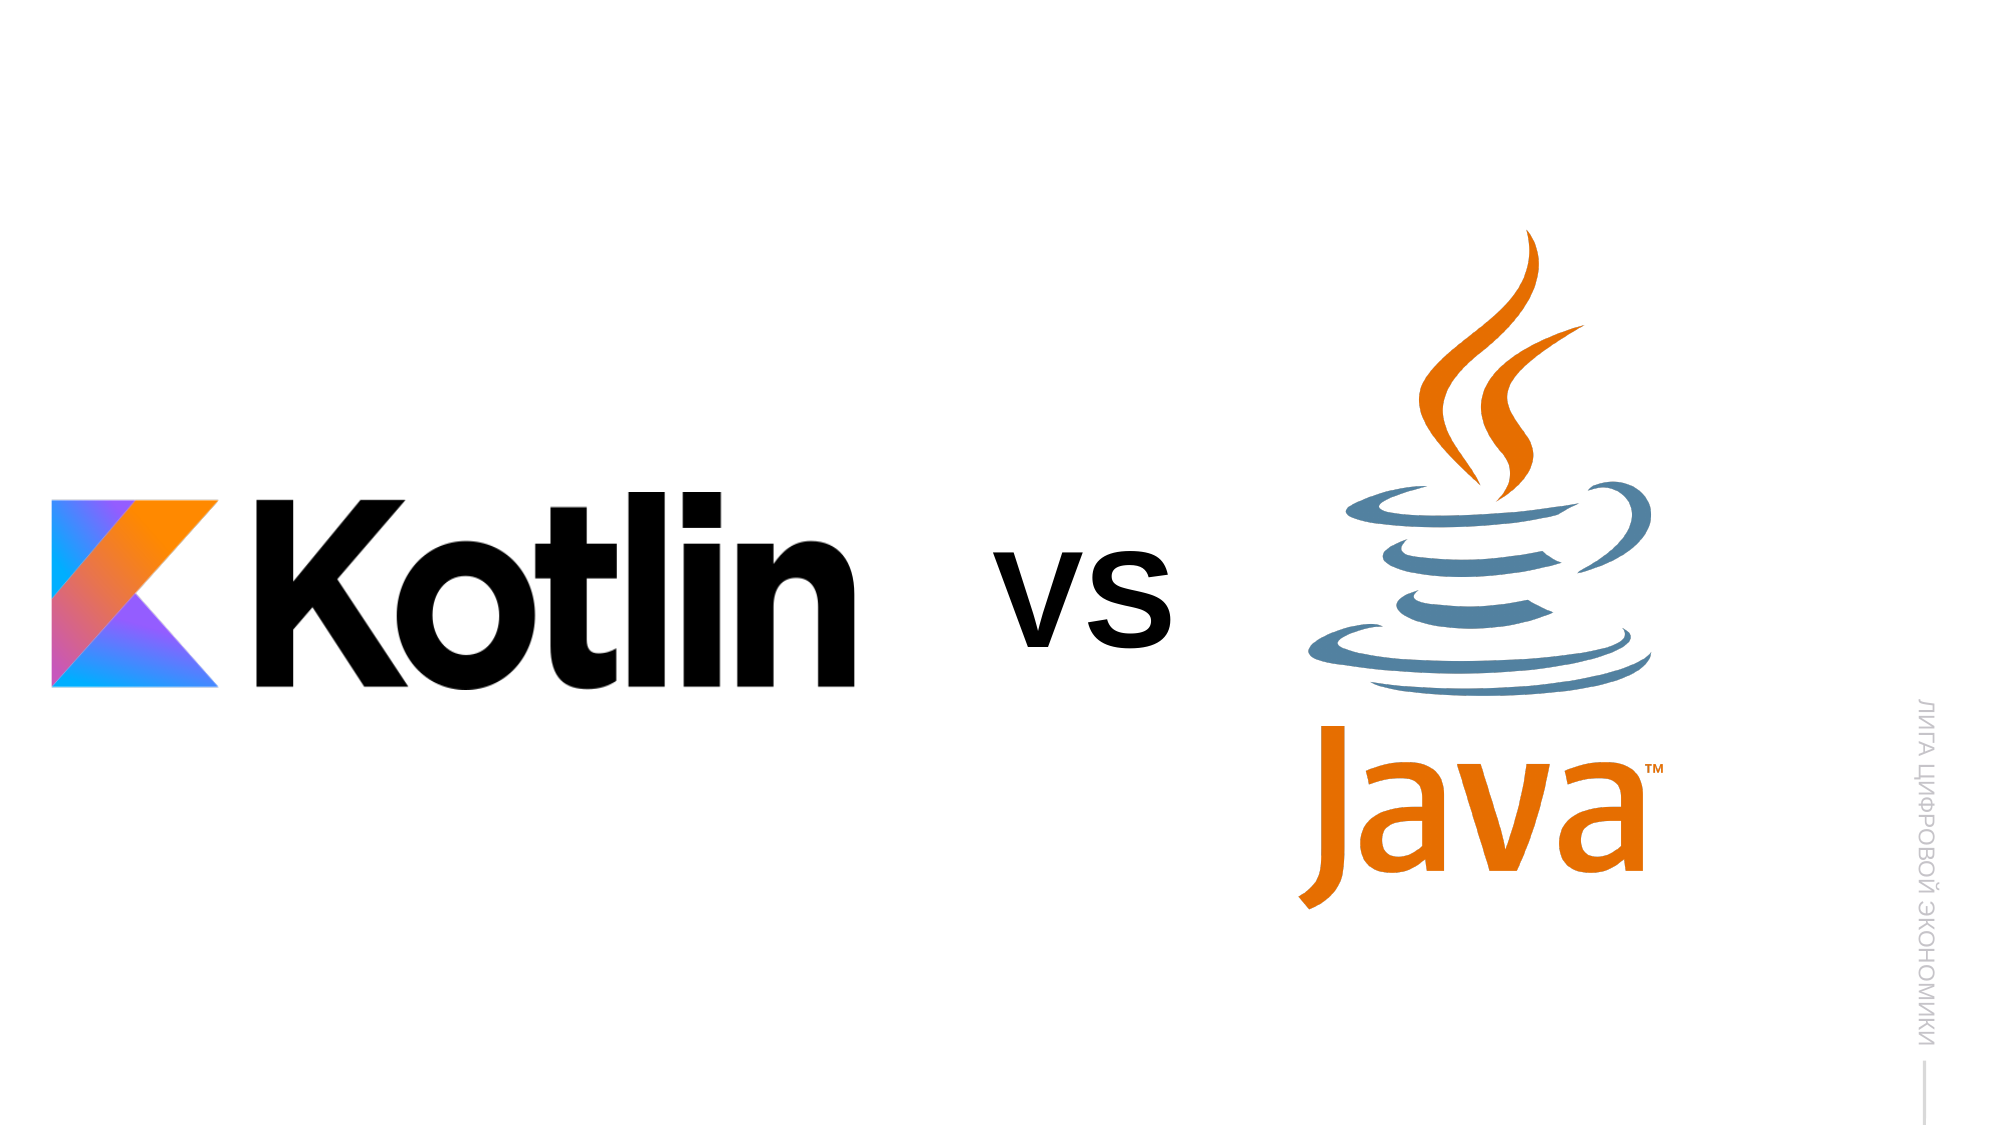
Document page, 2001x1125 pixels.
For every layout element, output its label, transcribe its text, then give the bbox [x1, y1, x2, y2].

text_box VS [978, 539, 1230, 667]
picture [1289, 224, 1666, 915]
picture [51, 492, 856, 691]
